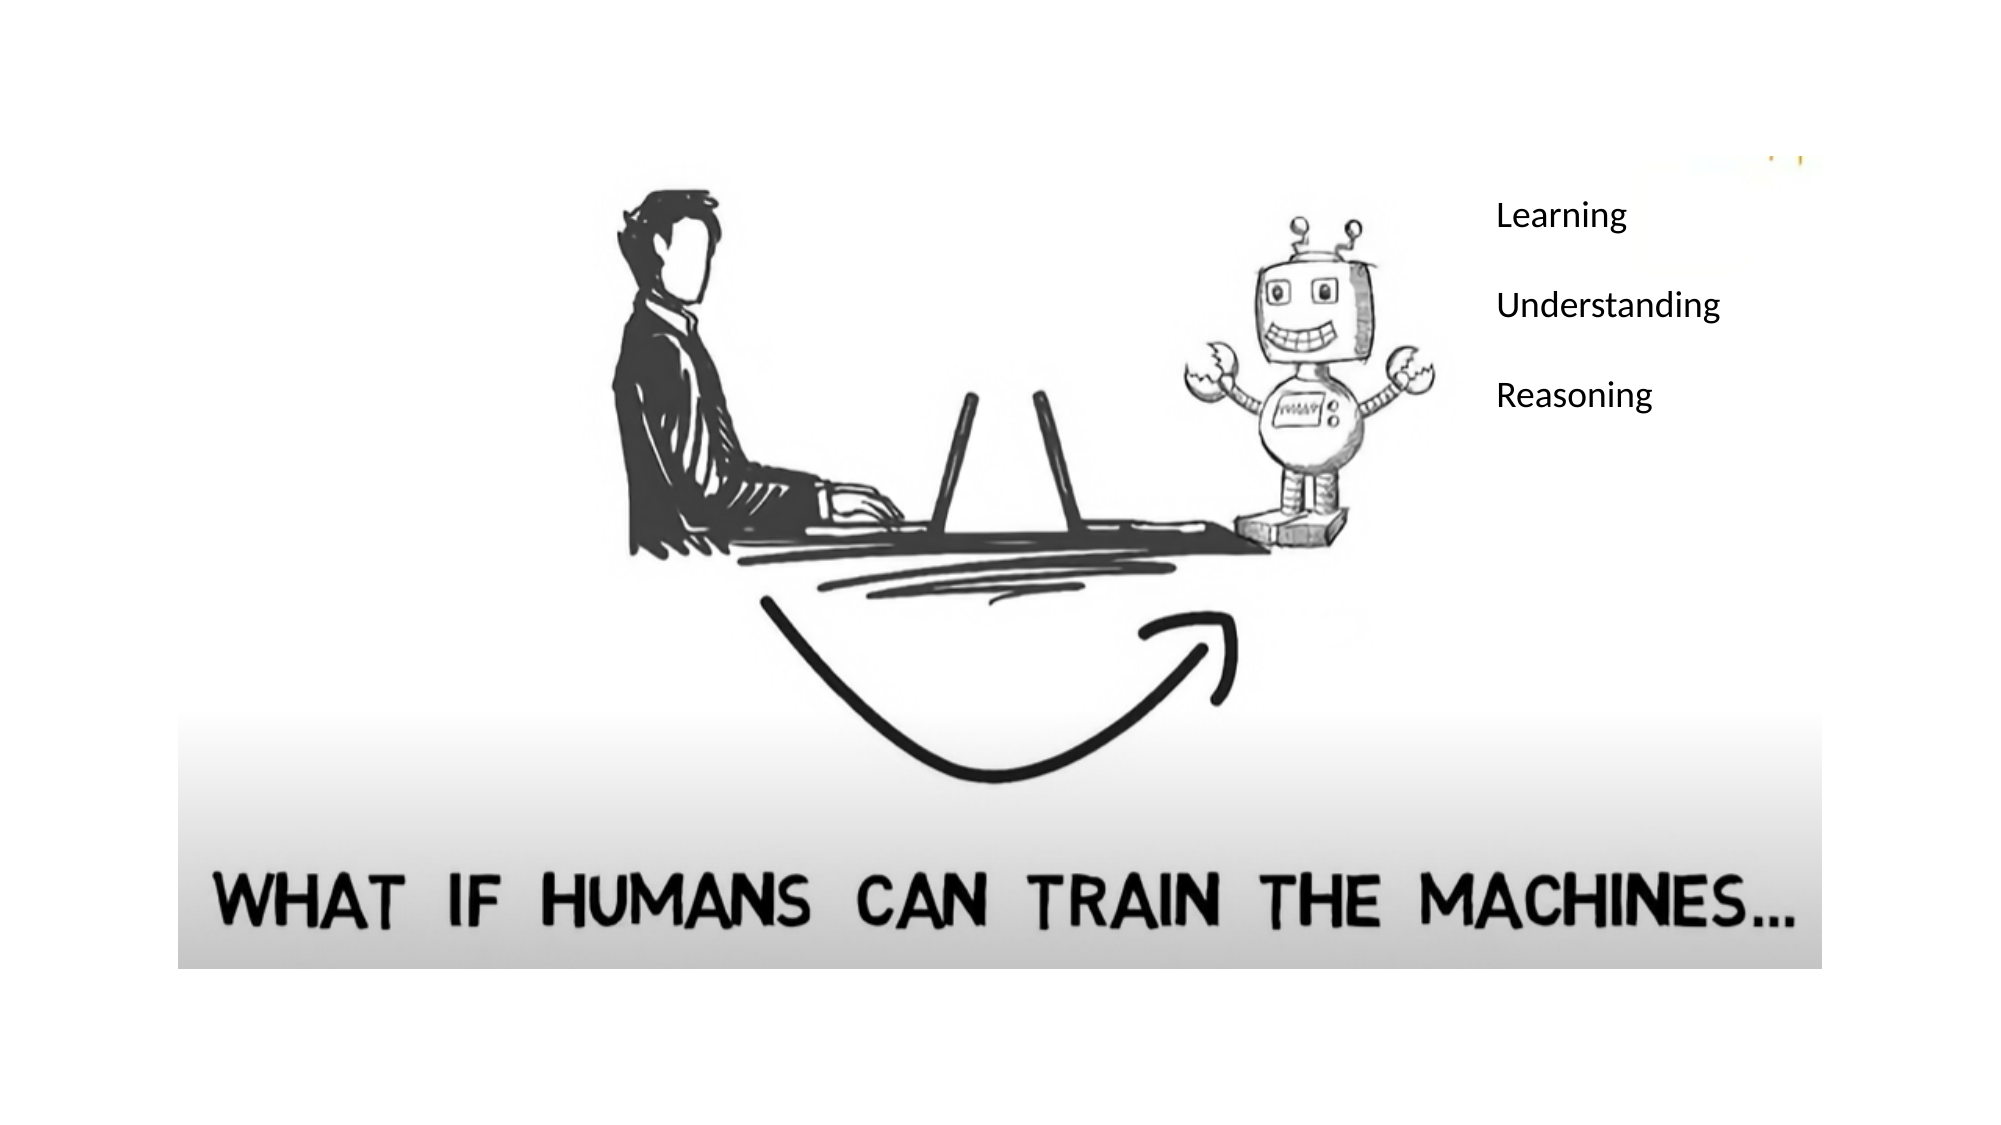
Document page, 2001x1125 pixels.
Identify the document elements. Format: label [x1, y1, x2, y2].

picture [178, 156, 1822, 969]
